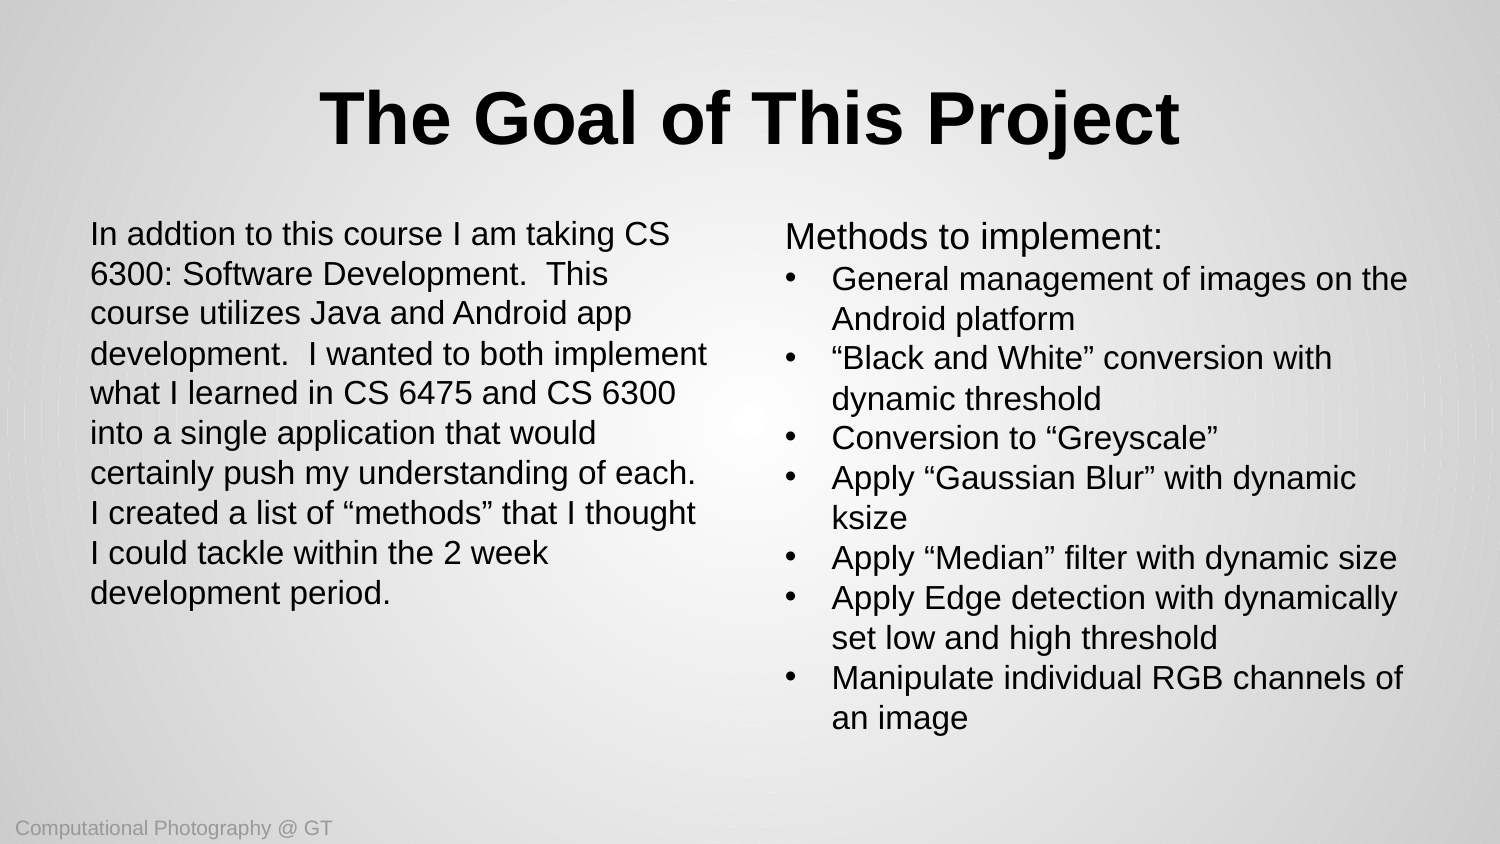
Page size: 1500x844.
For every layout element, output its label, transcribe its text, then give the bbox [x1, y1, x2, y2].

text_box Computational Photography @ GT [0, 811, 422, 844]
list In addtion to this course I am taking CS 6300: Software Development. This course utilizes Java and Android app development. I wanted to both implement what I learned in CS 6475 and CS 6300 into a single application that would certainly push my understanding of each. I created a list of “methods” that I thought I could tackle within the 2 week development period. [75, 196, 731, 808]
title The Goal of This Project [75, 33, 1425, 175]
list Methods to implement: General management of images on the Android platform “Black and White” conversion with dynamic threshold Conversion to “Greyscale” Apply “Gaussian Blur” with dynamic ksize Apply “Median” filter with dynamic size Apply Edge detection with dynamically set low and high threshold Manipulate individual RGB channels of an image [769, 196, 1425, 808]
